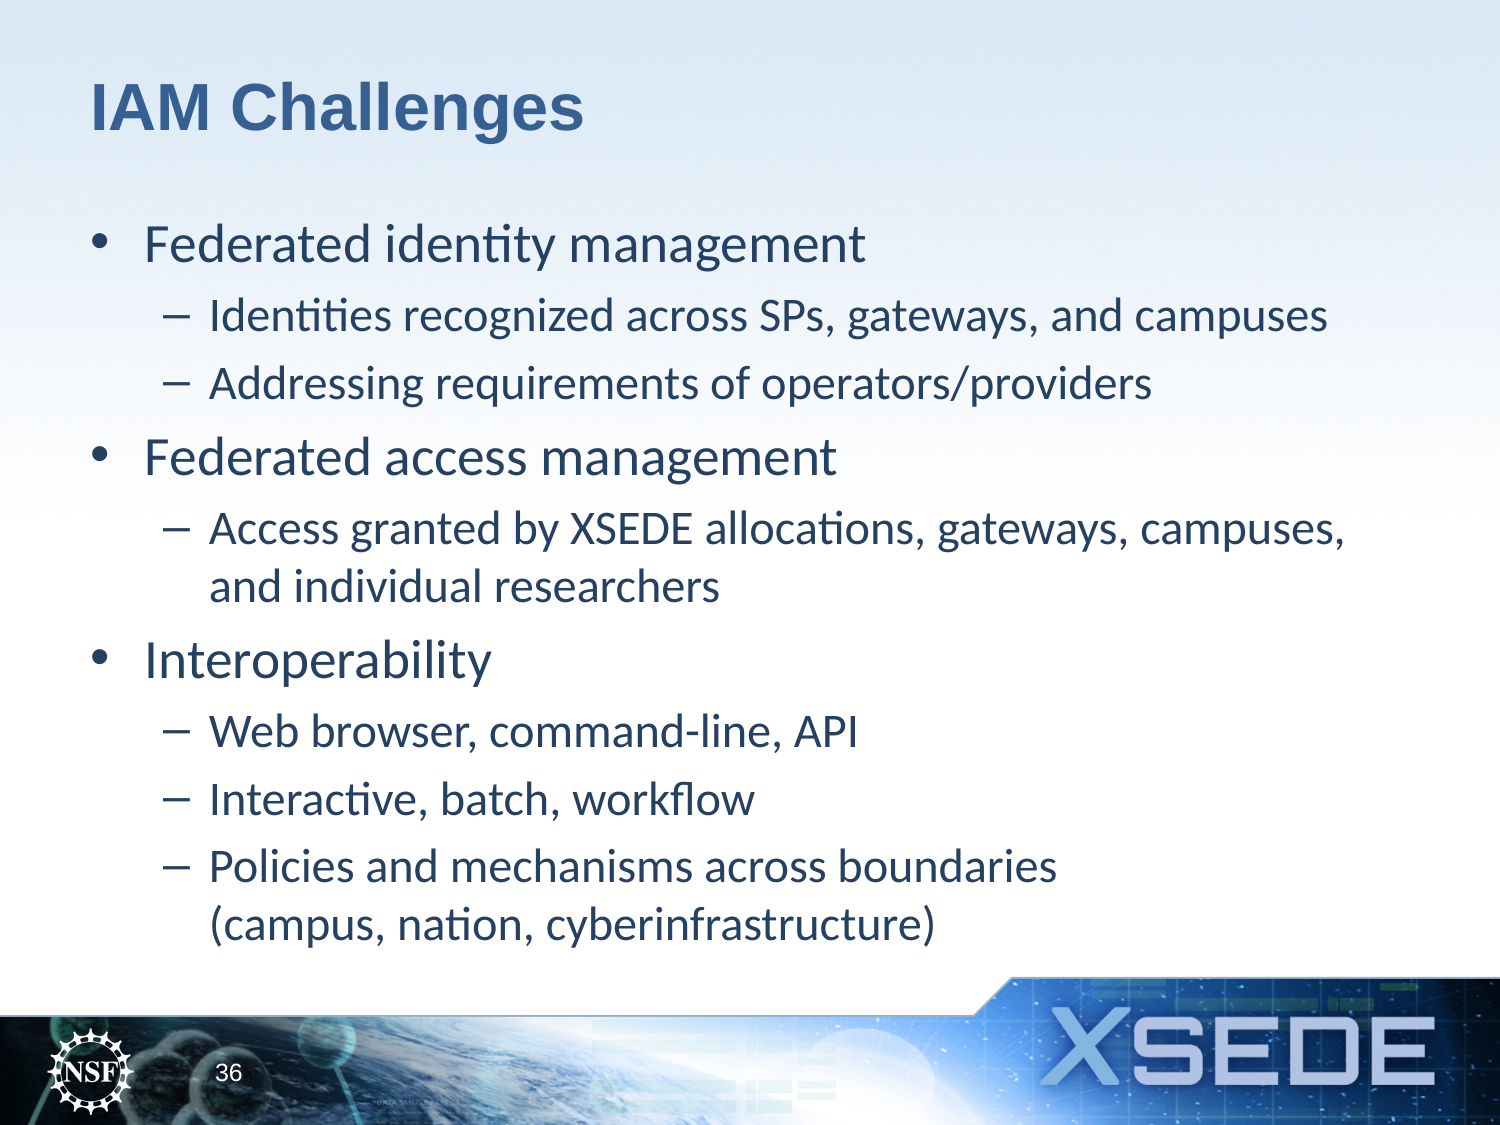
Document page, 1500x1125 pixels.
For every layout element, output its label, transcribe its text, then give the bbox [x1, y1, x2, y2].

picture [0, 0, 1500, 1125]
list Federated identity management Identities recognized across SPs, gateways, and campuses Addressing requirements of operators/providers Federated access management Access granted by XSEDE allocations, gateways, campuses, and individual researchers Interoperability Web browser, command-line, API Interactive, batch, workflow Policies and mechanisms across boundaries (campus, nation, cyberinfrastructure) [75, 200, 1425, 963]
title IAM Challenges [75, 45, 1425, 163]
slide_number 36 [200, 1041, 400, 1102]
